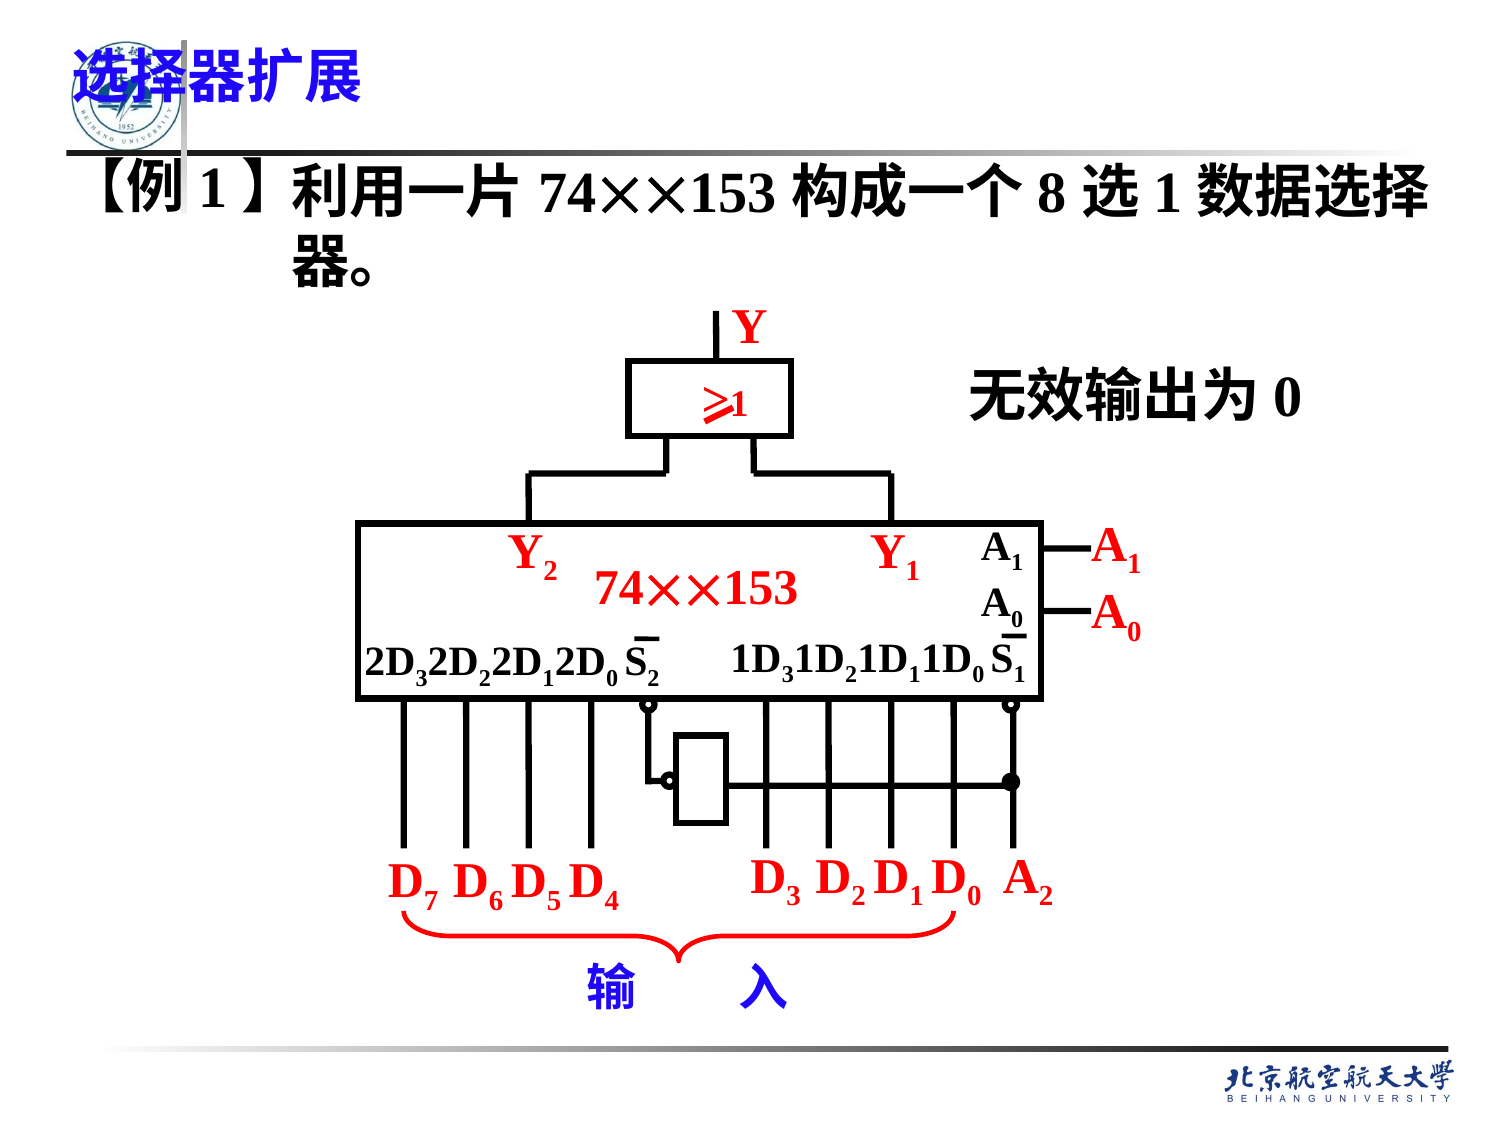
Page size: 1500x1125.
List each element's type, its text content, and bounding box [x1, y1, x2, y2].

picture [70, 118, 182, 141]
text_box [338, 510, 1066, 699]
picture [1224, 1057, 1457, 1104]
text_box 无效输出为0 [953, 350, 1337, 436]
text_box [366, 699, 1004, 1024]
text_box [1004, 698, 1083, 911]
title 选择器扩展 [56, 41, 441, 118]
text_box 利用一片74153构成一个8选1数据选择器。 [276, 146, 1462, 301]
text_box 【例1】 [53, 141, 322, 227]
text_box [528, 285, 892, 524]
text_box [1041, 503, 1171, 647]
